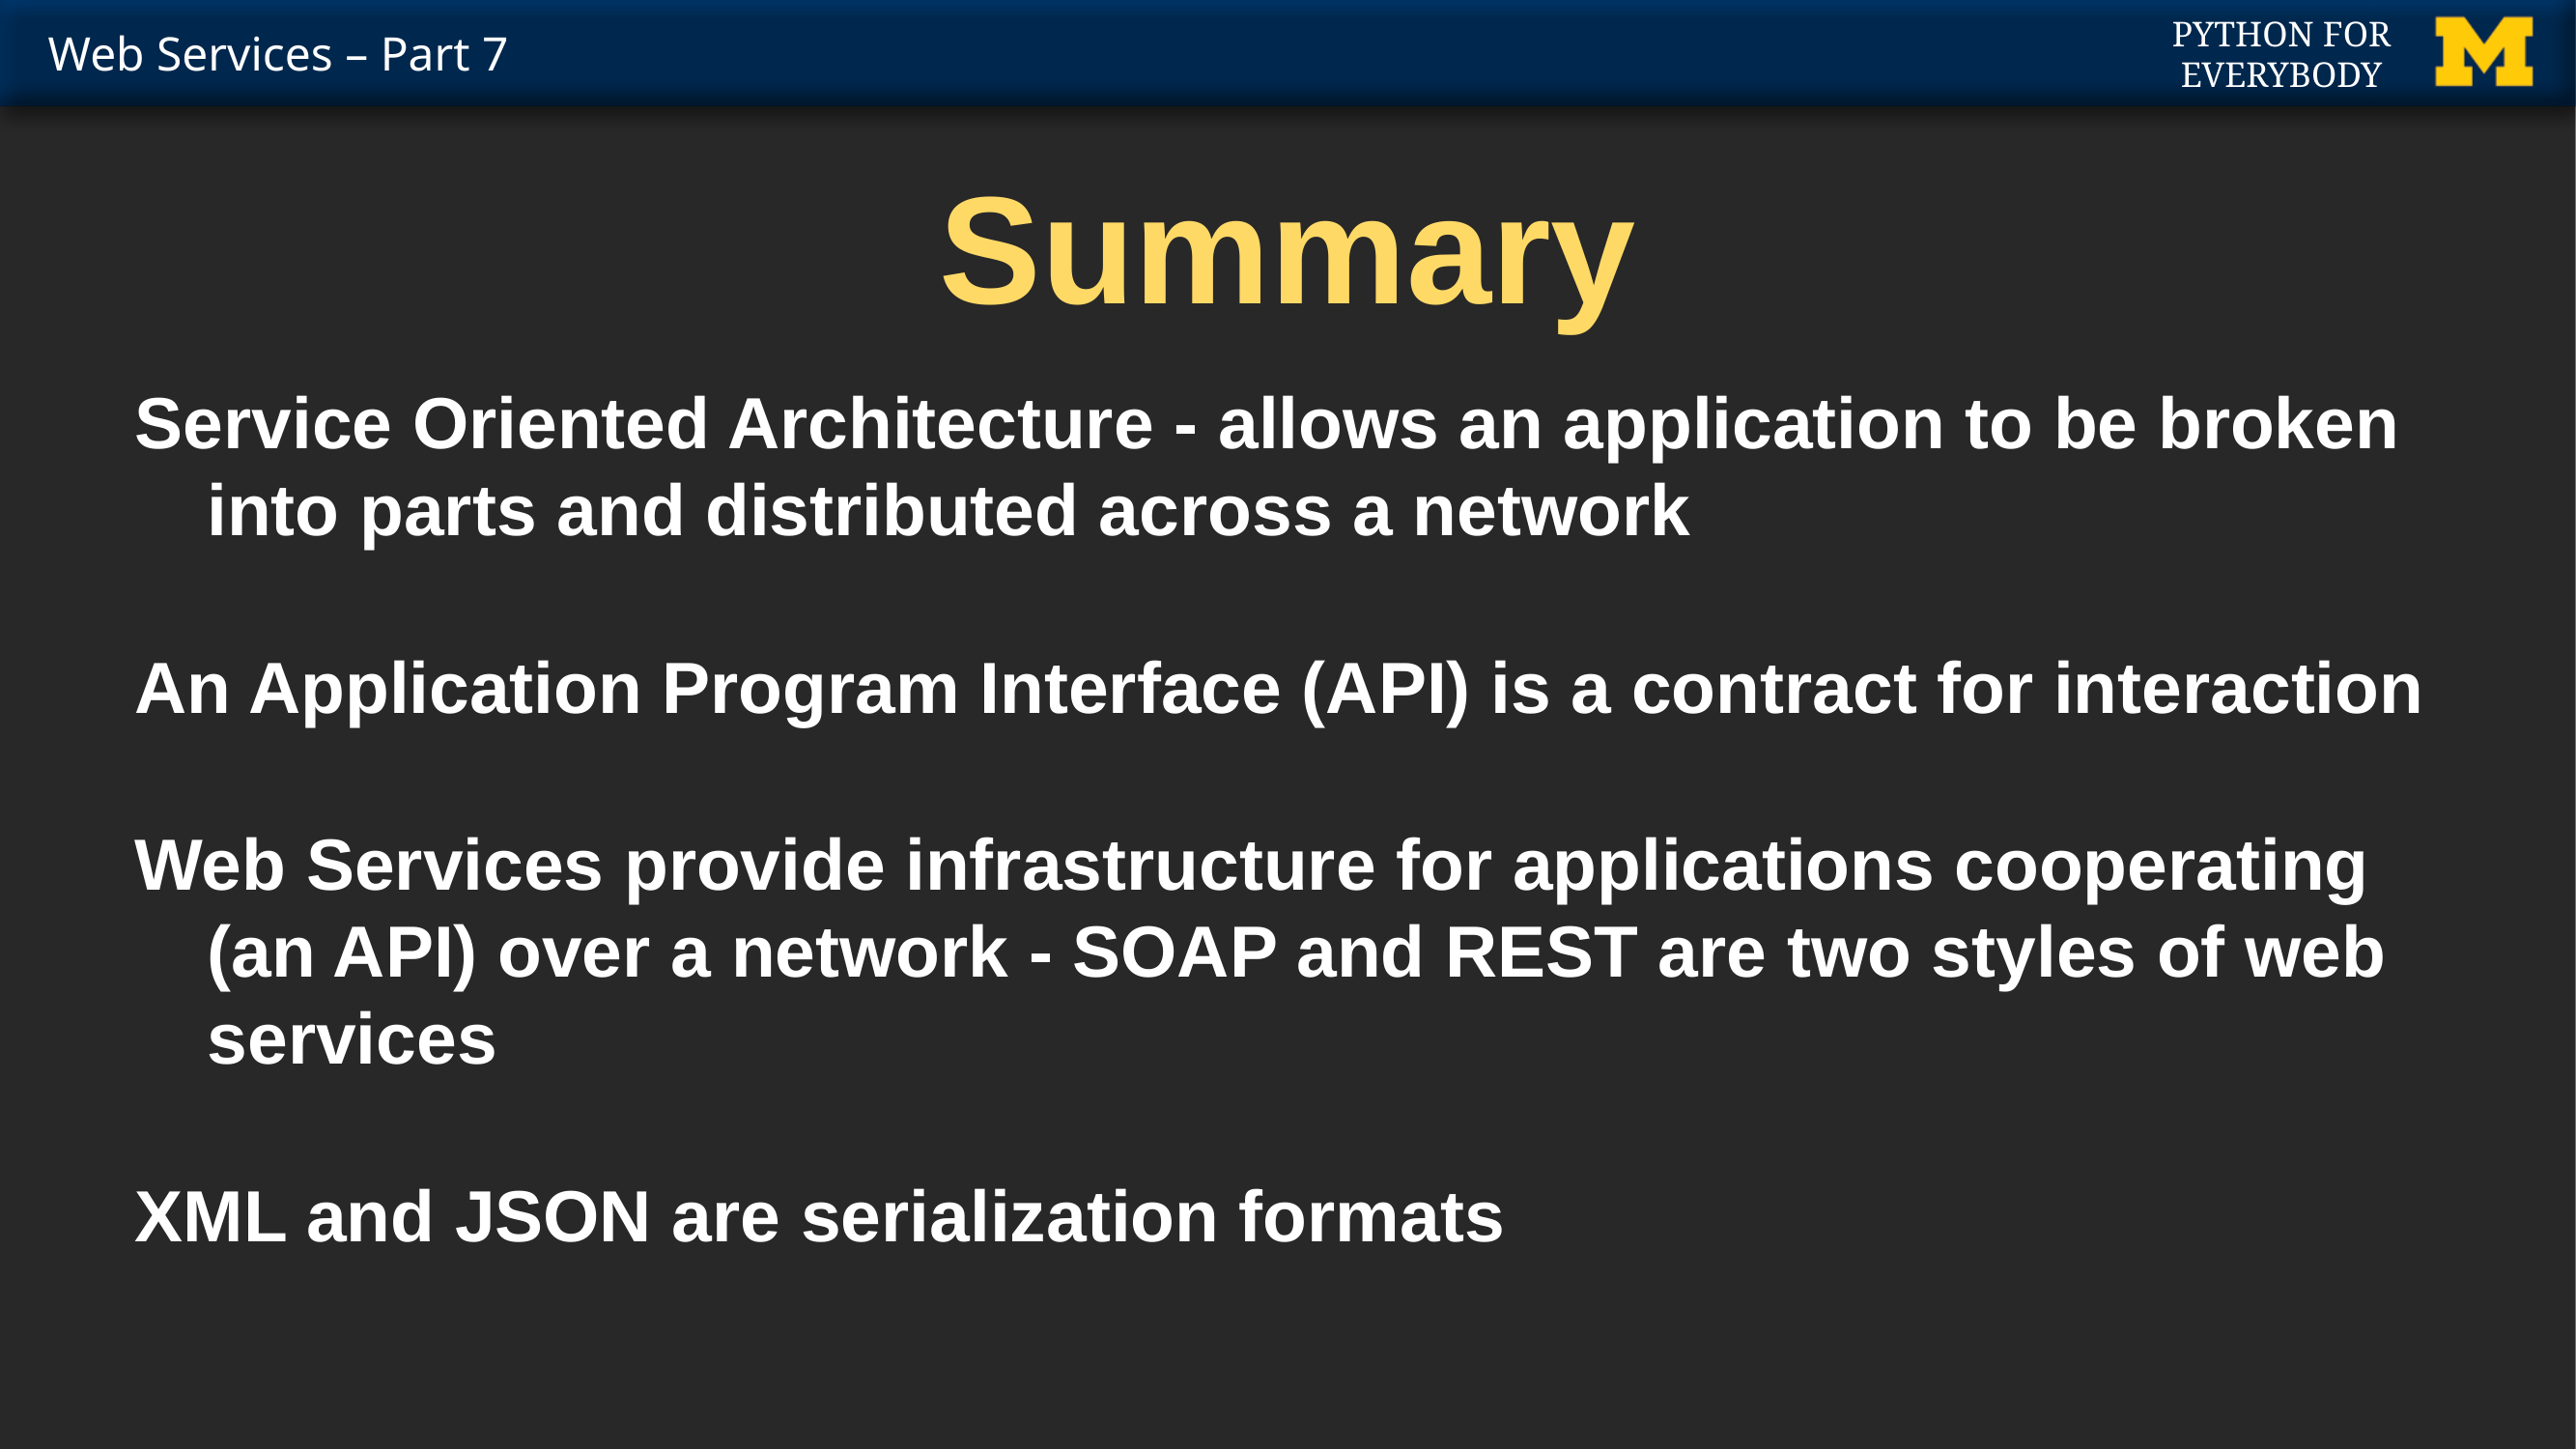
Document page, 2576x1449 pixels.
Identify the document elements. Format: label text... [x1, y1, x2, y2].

title Summary [99, 143, 2476, 342]
picture [0, 0, 2576, 1449]
list Service Oriented Architecture - allows an application to be broken into parts and distributed across a network An Application Program Interface (API) is a contract for interaction Web Services provide infrastructure for applications cooperating (an API) over a network - SOAP and REST are two styles of web services XML and JSON are serialization formats [128, 338, 2448, 1294]
